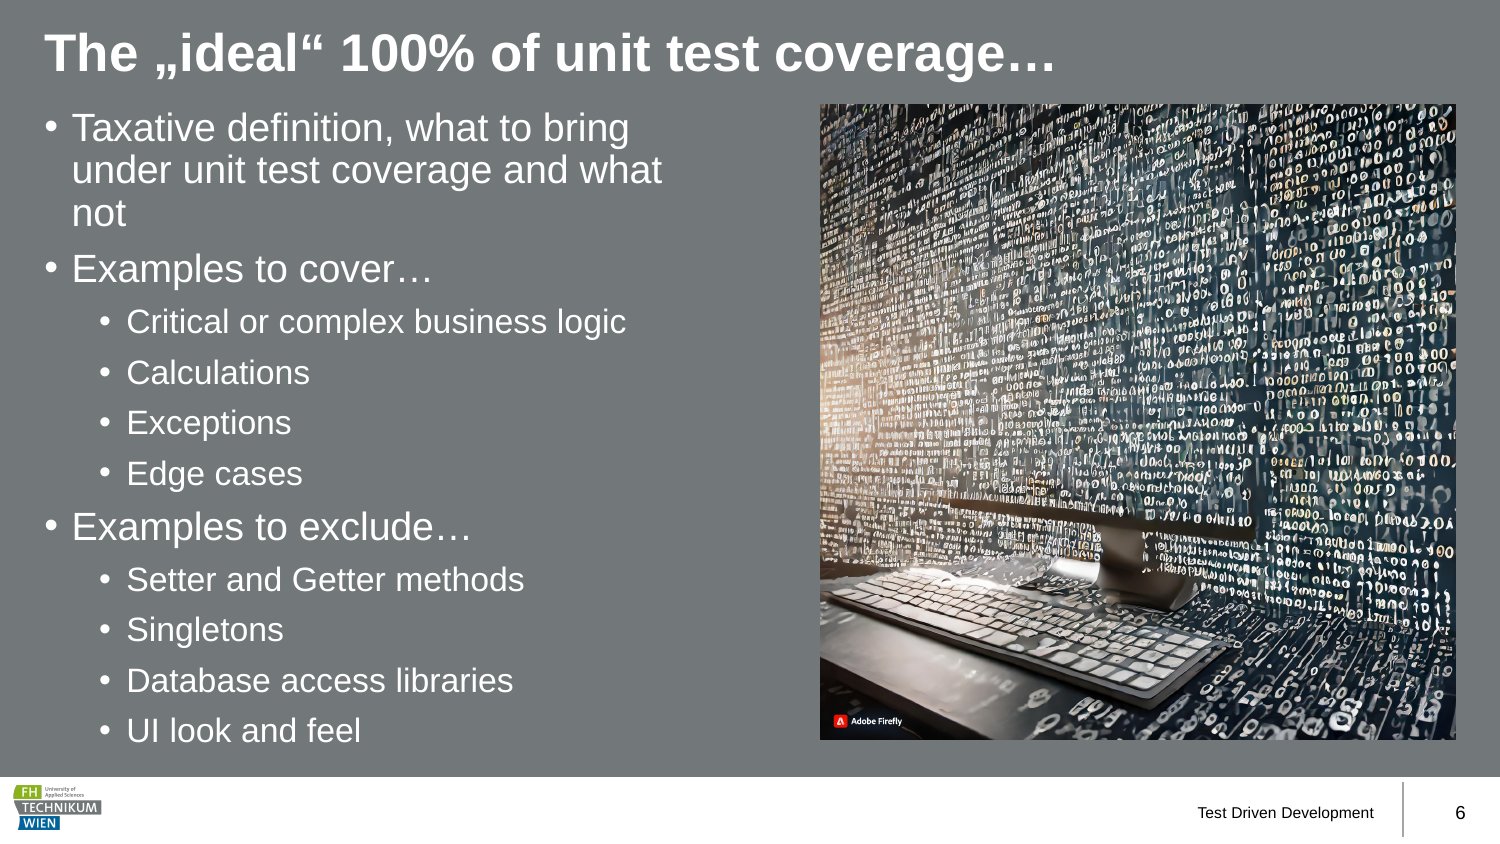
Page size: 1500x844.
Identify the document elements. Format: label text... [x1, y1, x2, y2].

title The „ideal“ 100% of unit test coverage… [29, 18, 1467, 91]
footer Test Driven Development [458, 789, 1389, 835]
picture [820, 104, 1456, 740]
list Taxative definition, what to bring under unit test coverage and what not Examples to cover… Critical or complex business logic Calculations Exceptions Edge cases Examples to exclude… Setter and Getter methods Singletons Database access libraries UI look and feel [29, 99, 739, 764]
slide_number 6 [1401, 789, 1481, 835]
picture [0, 771, 115, 844]
